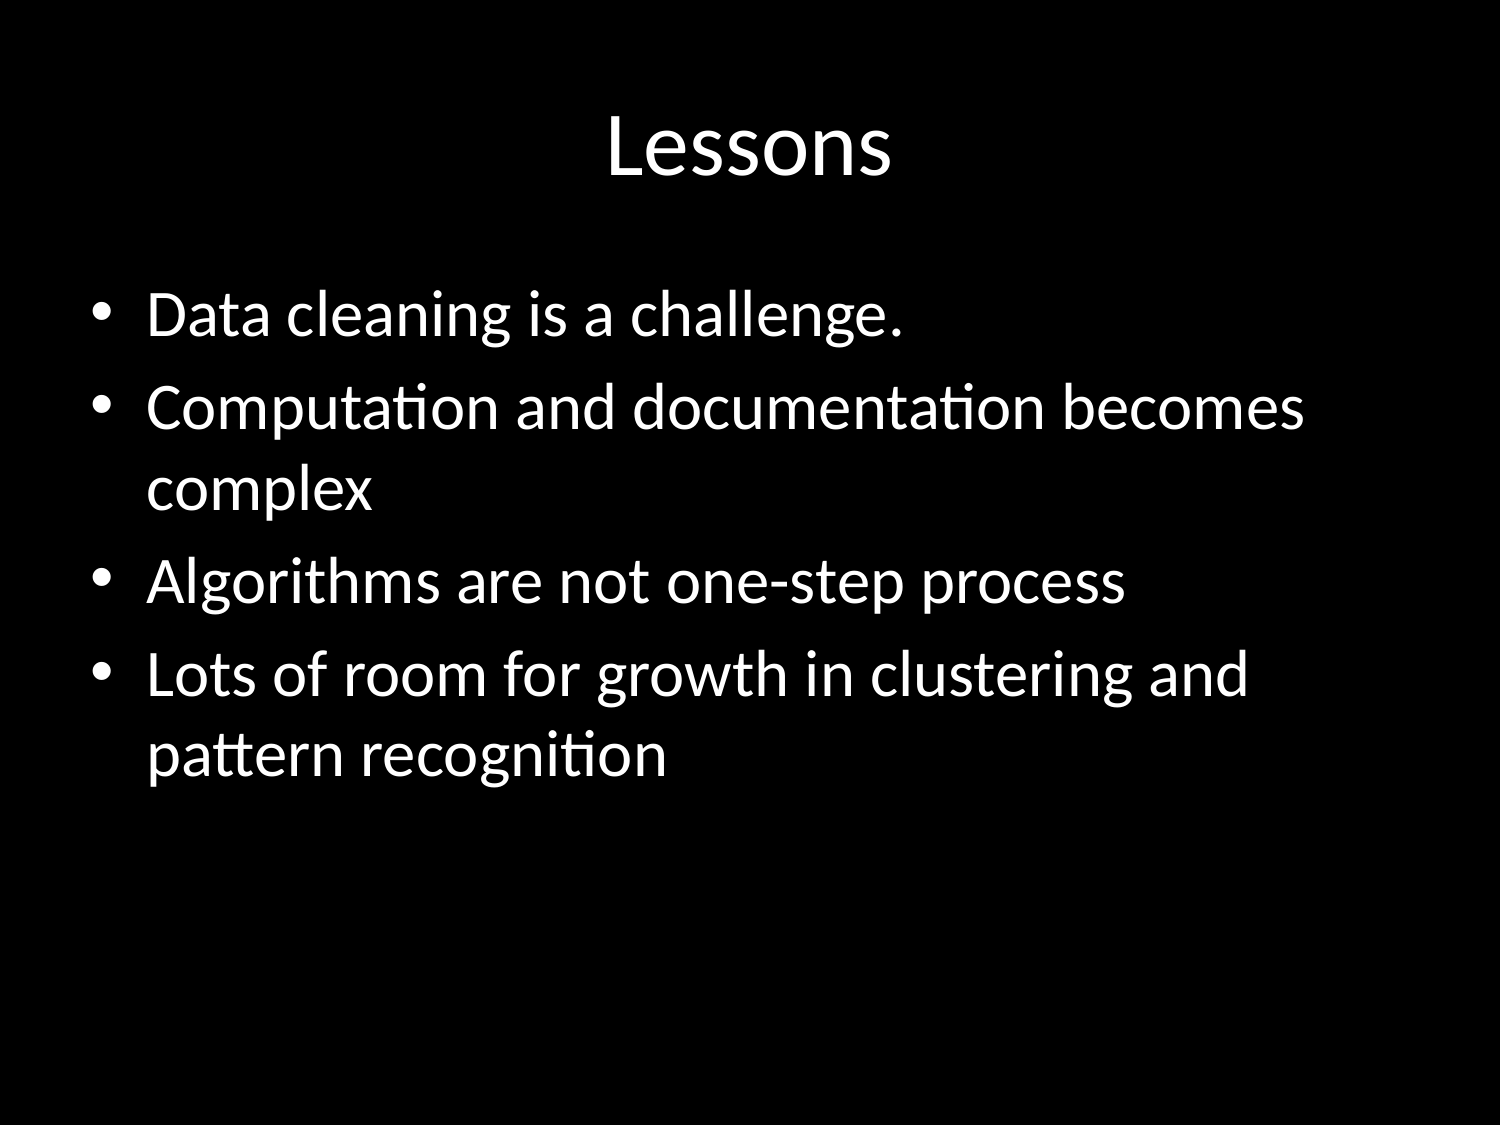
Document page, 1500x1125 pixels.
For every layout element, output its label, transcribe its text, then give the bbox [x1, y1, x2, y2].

list Data cleaning is a challenge. Computation and documentation becomes complex Algorithms are not one-step process Lots of room for growth in clustering and pattern recognition [75, 262, 1425, 1005]
title Lessons [75, 45, 1425, 233]
